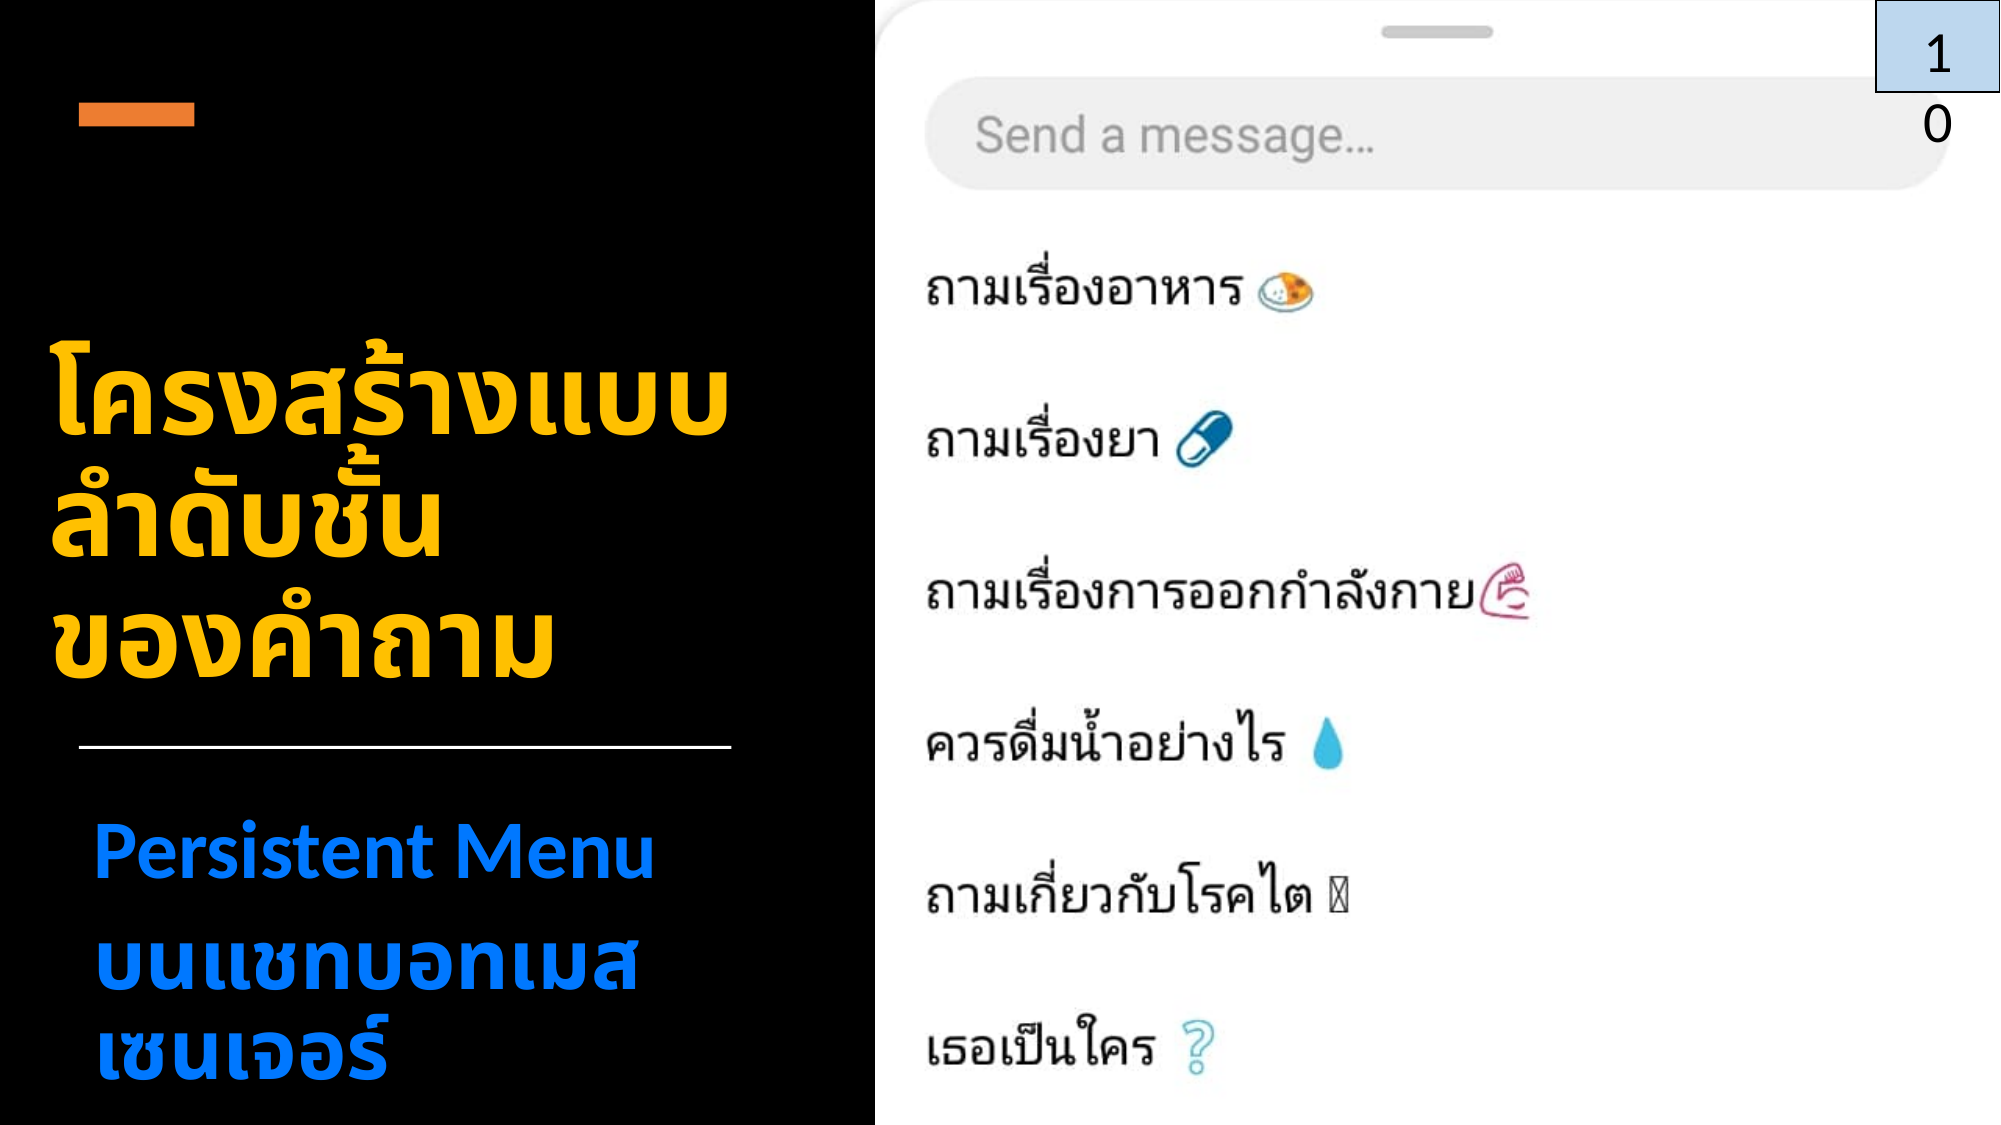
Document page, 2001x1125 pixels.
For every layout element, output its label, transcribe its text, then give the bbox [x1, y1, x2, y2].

list Persistent Menu บนแชทบอทเมสเซนเจอร์ [78, 799, 739, 998]
picture [874, 0, 2000, 1125]
text_box [78, 745, 732, 750]
title โครงสร้างแบบลำดับชั้น ของคำถาม [33, 184, 792, 710]
text_box [78, 102, 195, 128]
text_box [0, 0, 874, 1125]
